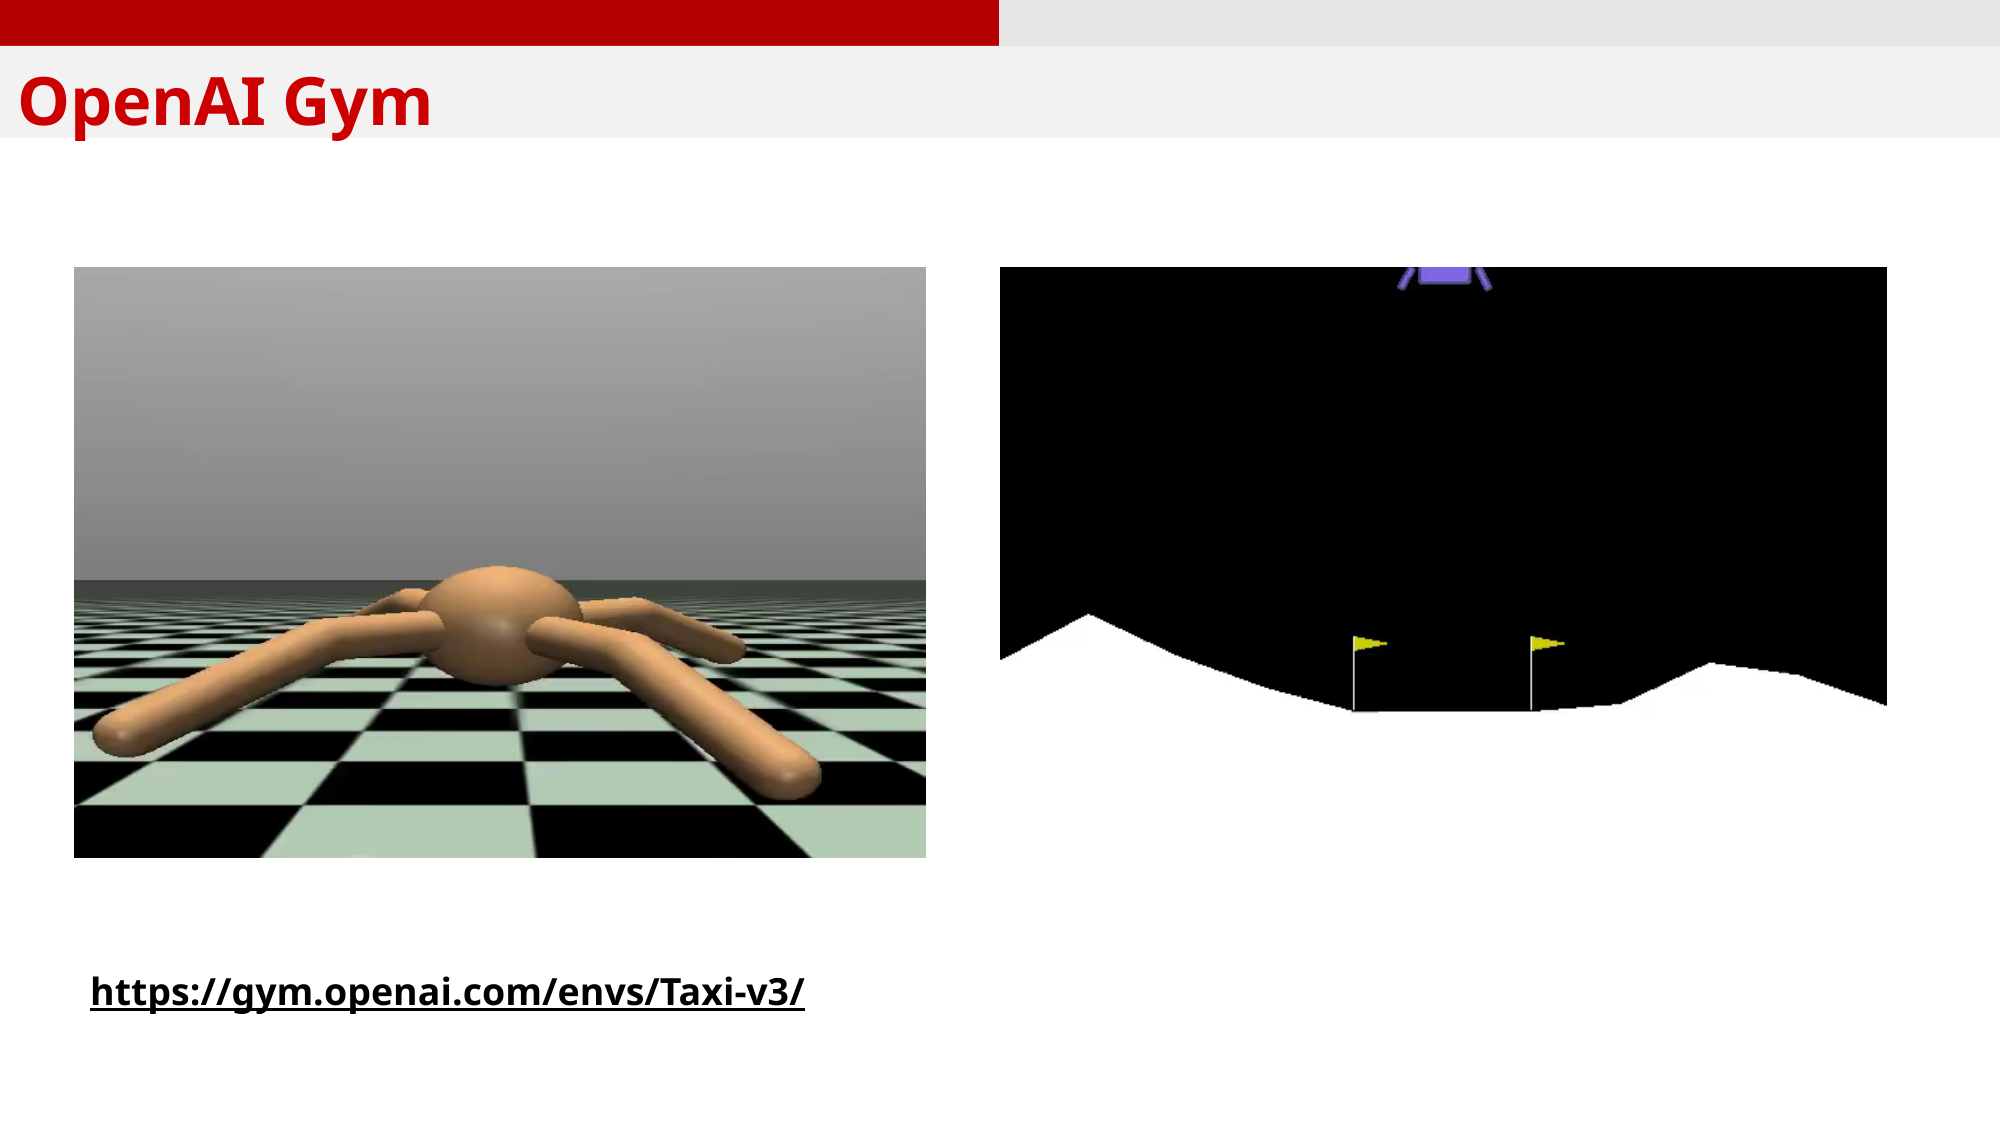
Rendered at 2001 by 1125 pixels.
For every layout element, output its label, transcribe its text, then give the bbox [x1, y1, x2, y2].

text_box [999, 266, 1888, 859]
text_box OpenAI Gym [0, 45, 2000, 139]
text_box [73, 266, 927, 859]
text_box [0, 0, 999, 45]
text_box [999, 0, 2000, 45]
text_box https://gym.openai.com/envs/Taxi-v3/ [75, 960, 1925, 1026]
